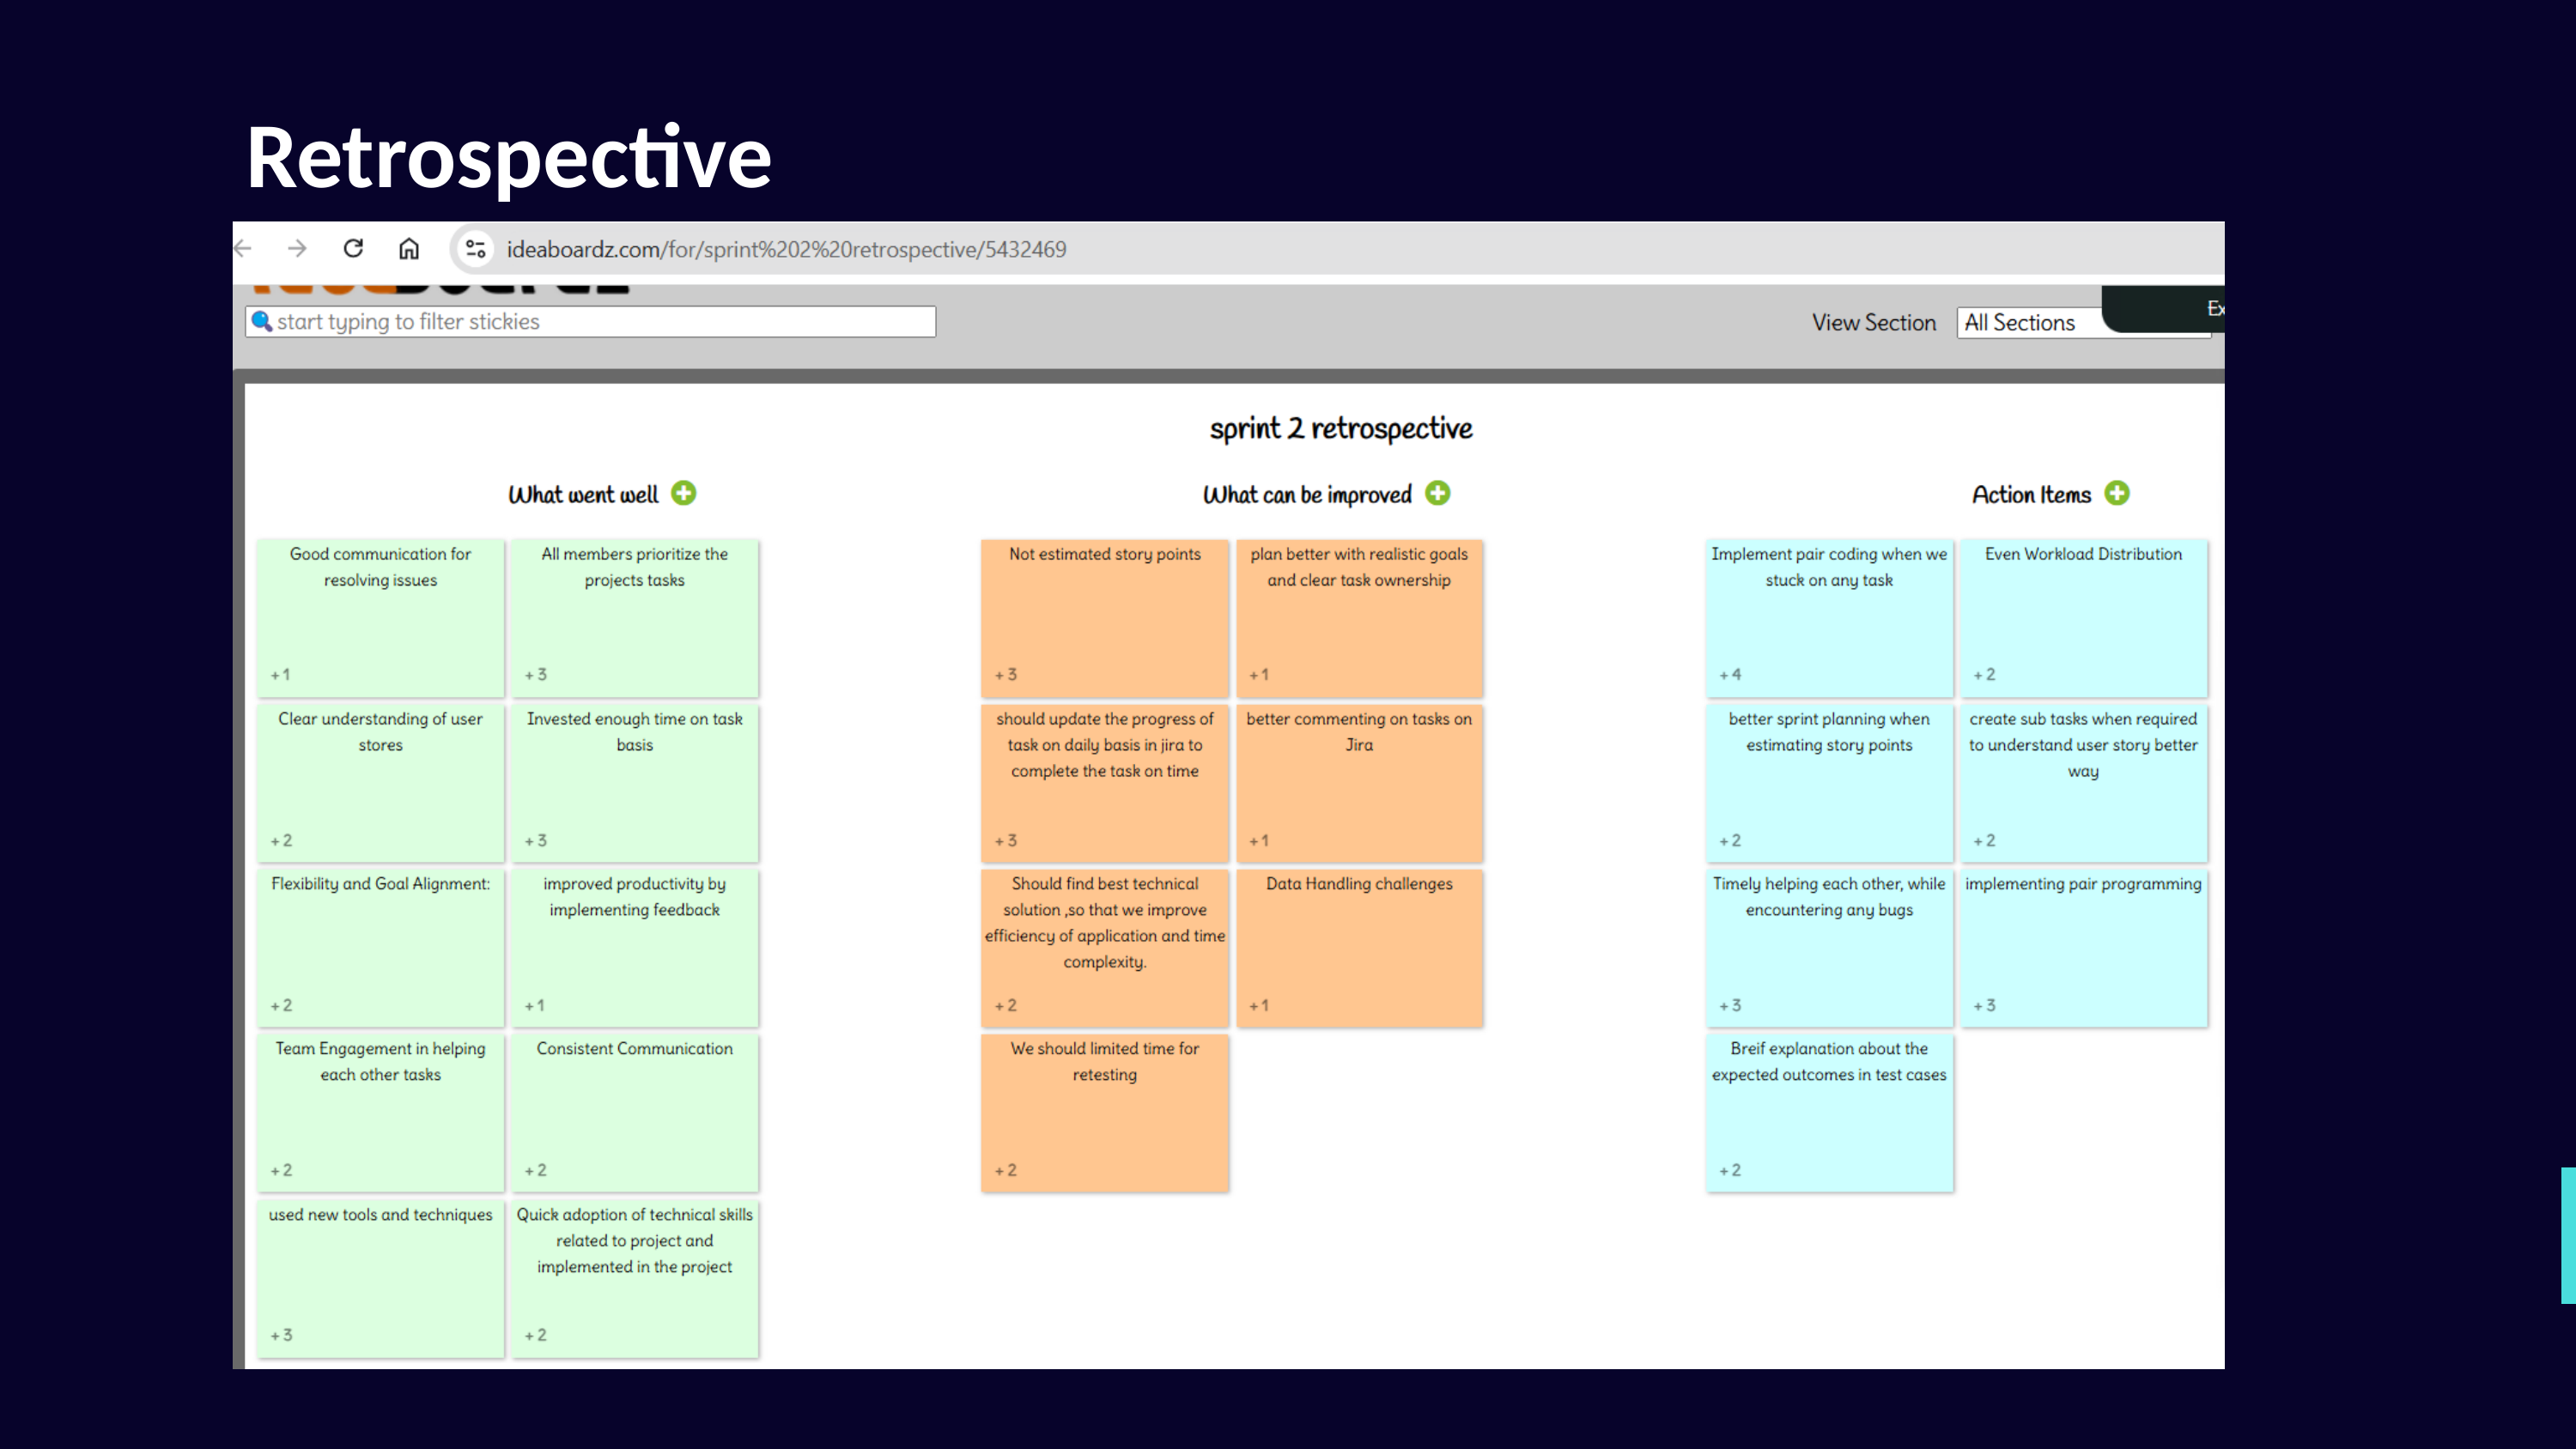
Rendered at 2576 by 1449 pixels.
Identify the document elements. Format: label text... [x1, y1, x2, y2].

picture [232, 221, 2225, 1369]
text_box Retrospective [233, 81, 1571, 220]
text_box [2561, 1166, 2576, 1304]
